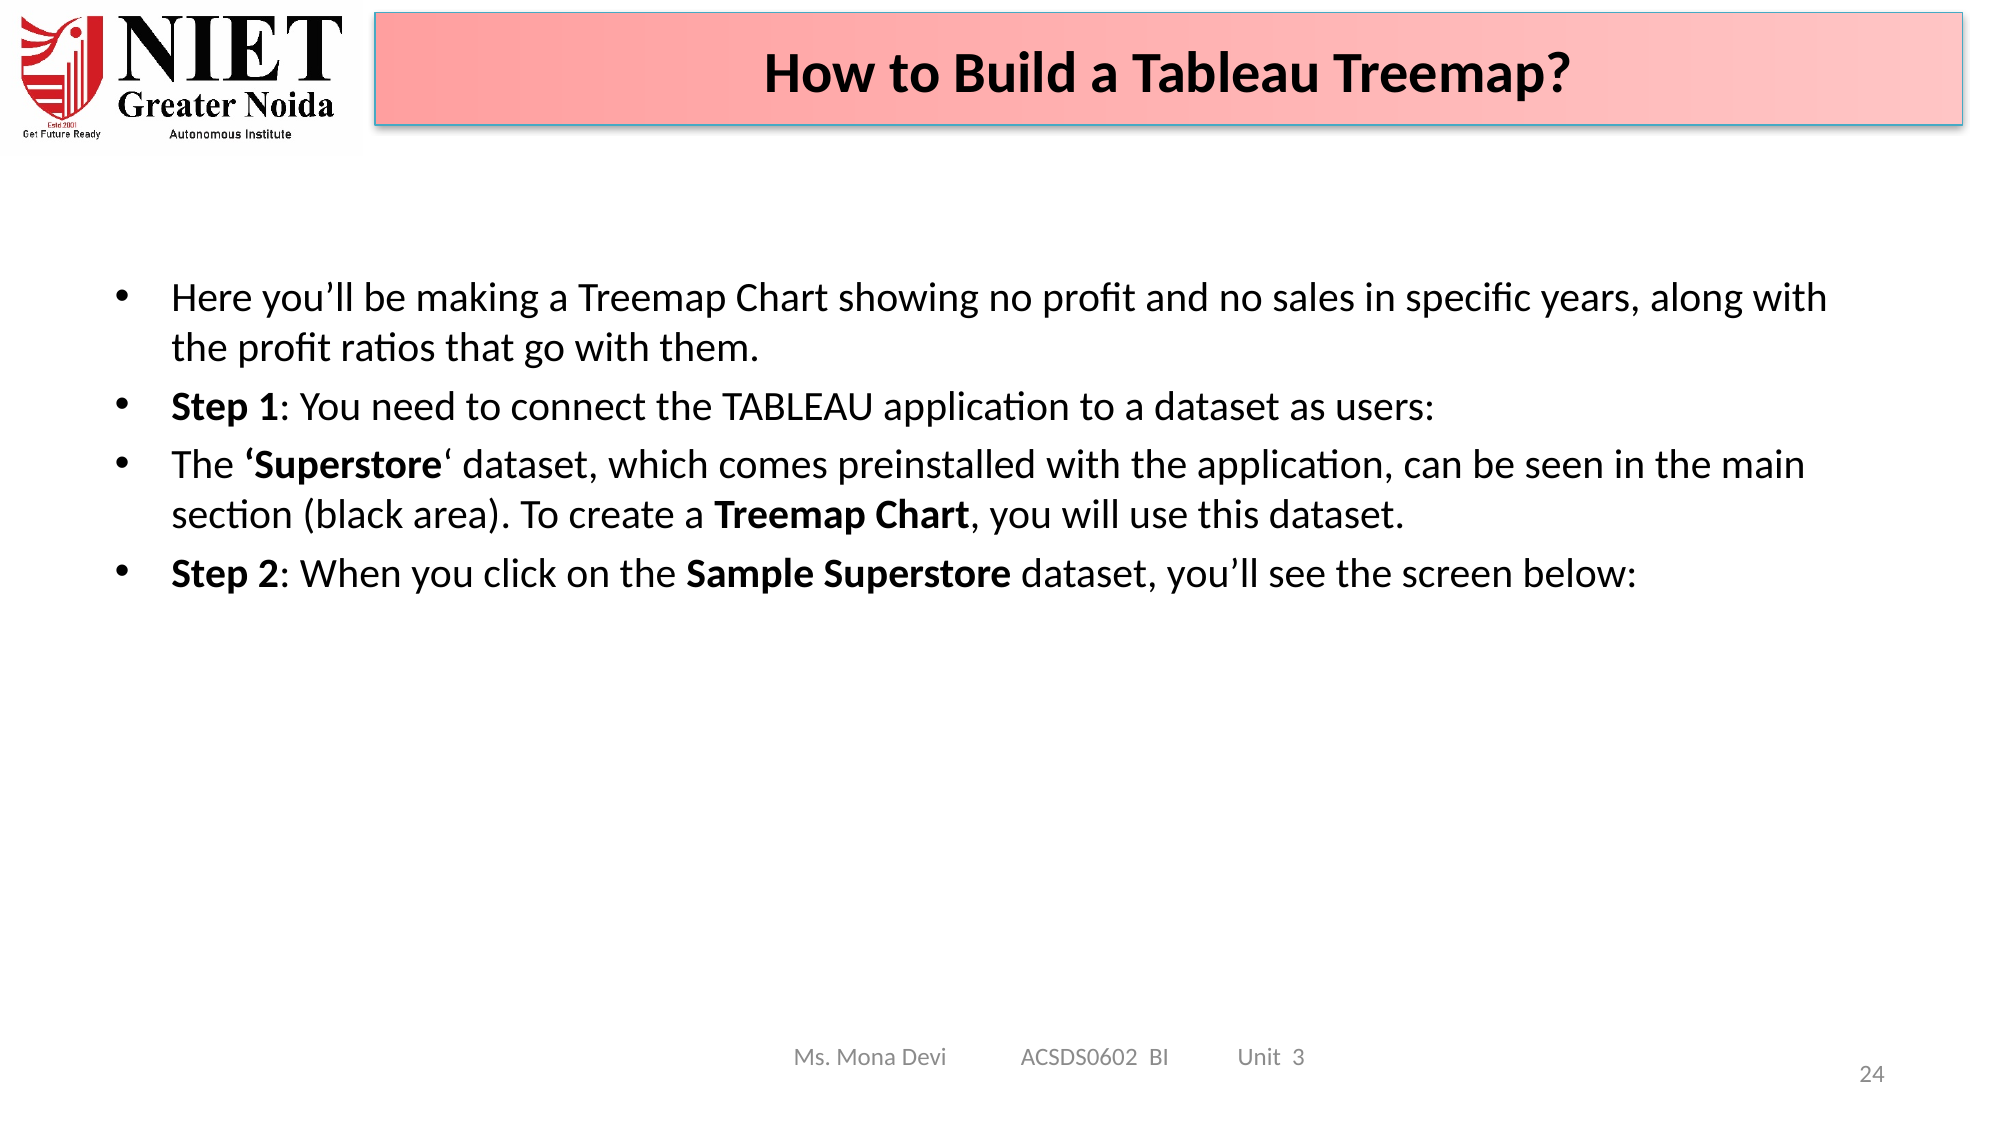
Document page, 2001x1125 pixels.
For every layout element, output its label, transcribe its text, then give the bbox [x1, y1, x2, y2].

text_box How to Build a Tableau Treemap? [374, 12, 1963, 126]
picture [0, 0, 363, 156]
slide_number 24 [1433, 1042, 1900, 1103]
list Here you’ll be making a Treemap Chart showing no profit and no sales in specific years, along with the profit ratios that go with them. Step 1: You need to connect the TABLEAU application to a dataset as users: The ‘Superstore‘ dataset, which comes preinstalled with the application, can be seen in the main section (black area). To create a Treemap Chart, you will use this dataset. Step 2: When you click on the Sample Superstore dataset, you’ll see the screen below: [99, 262, 1900, 1005]
text_box Ms. Mona Devi ACSDS0602 BI Unit 3 [637, 1024, 1463, 1085]
